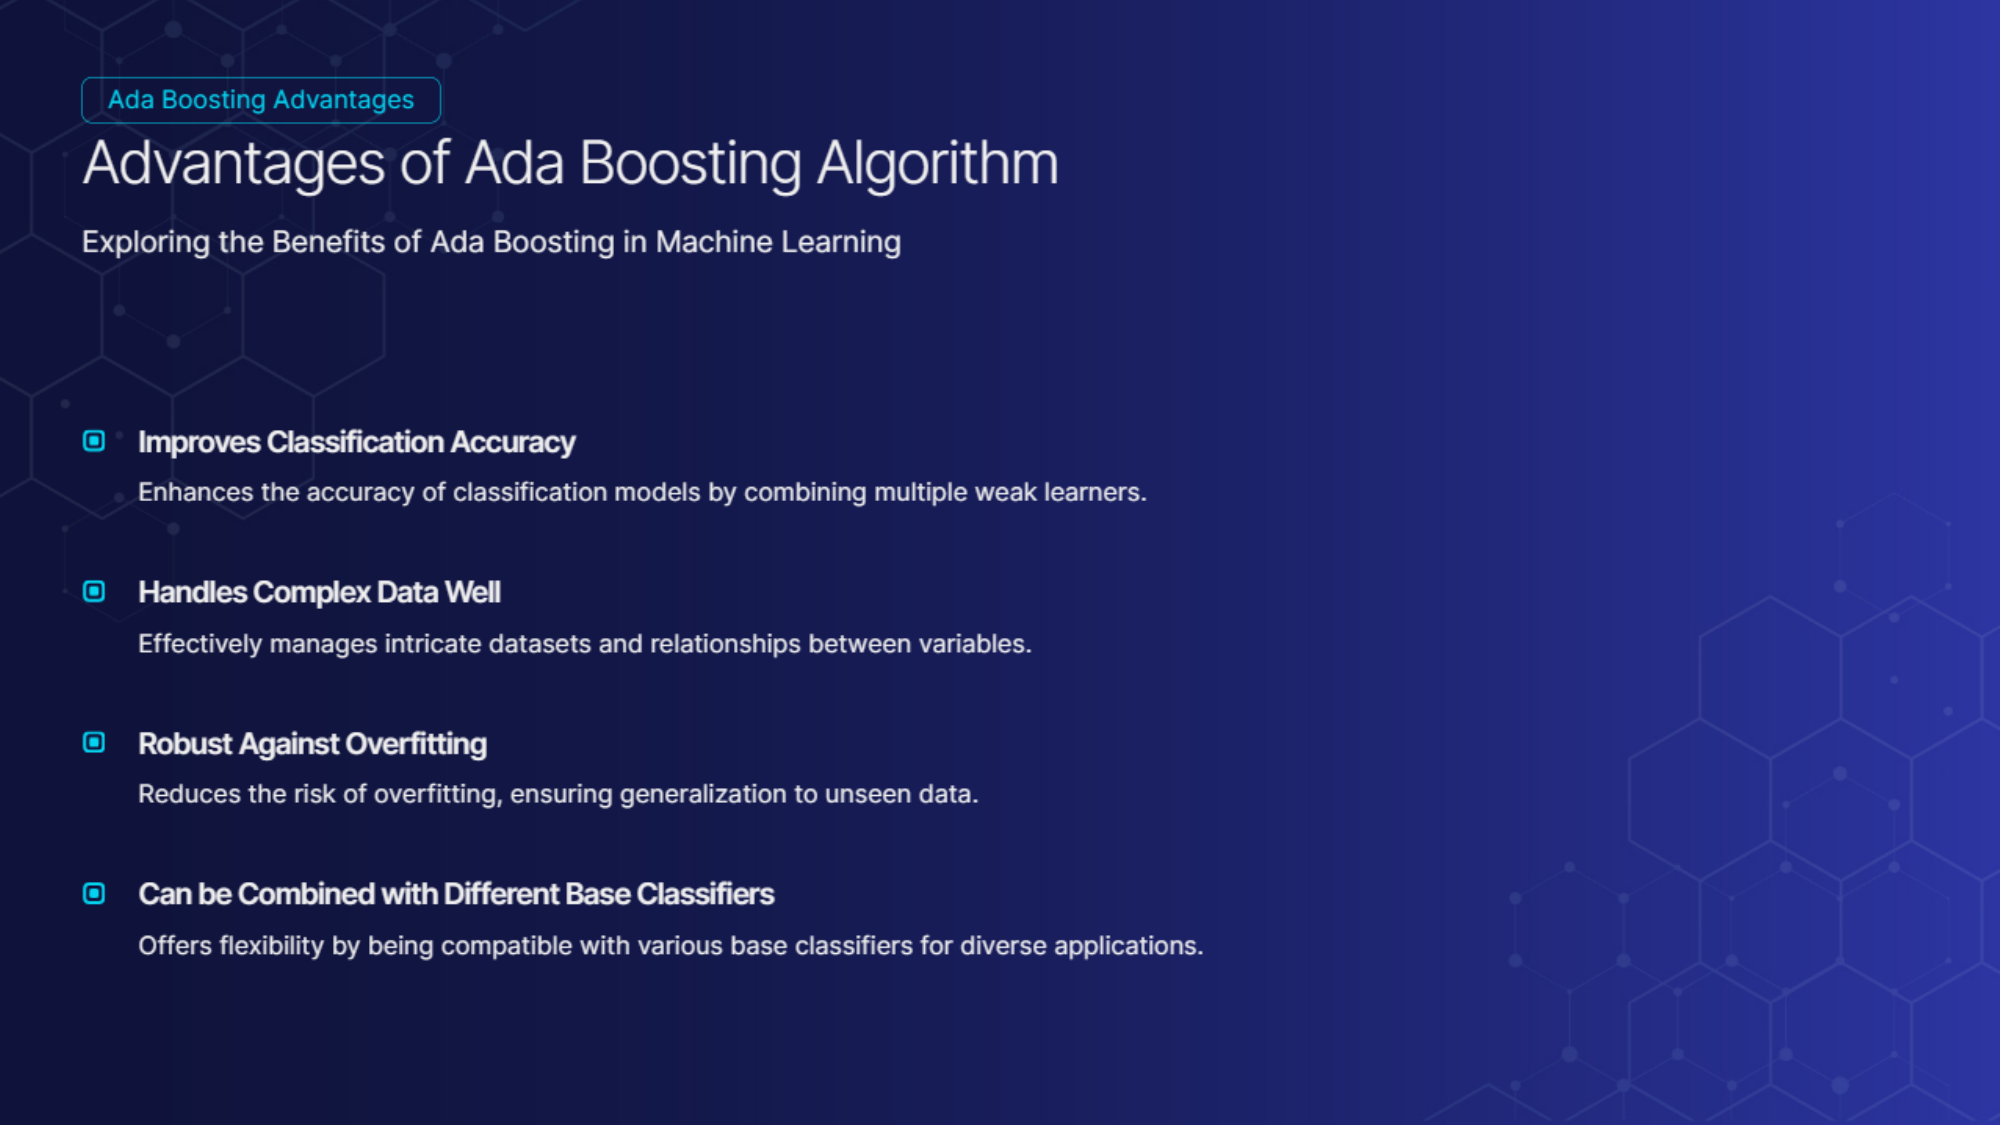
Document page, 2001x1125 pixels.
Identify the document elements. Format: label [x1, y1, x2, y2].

list [0, 0, 2000, 1125]
